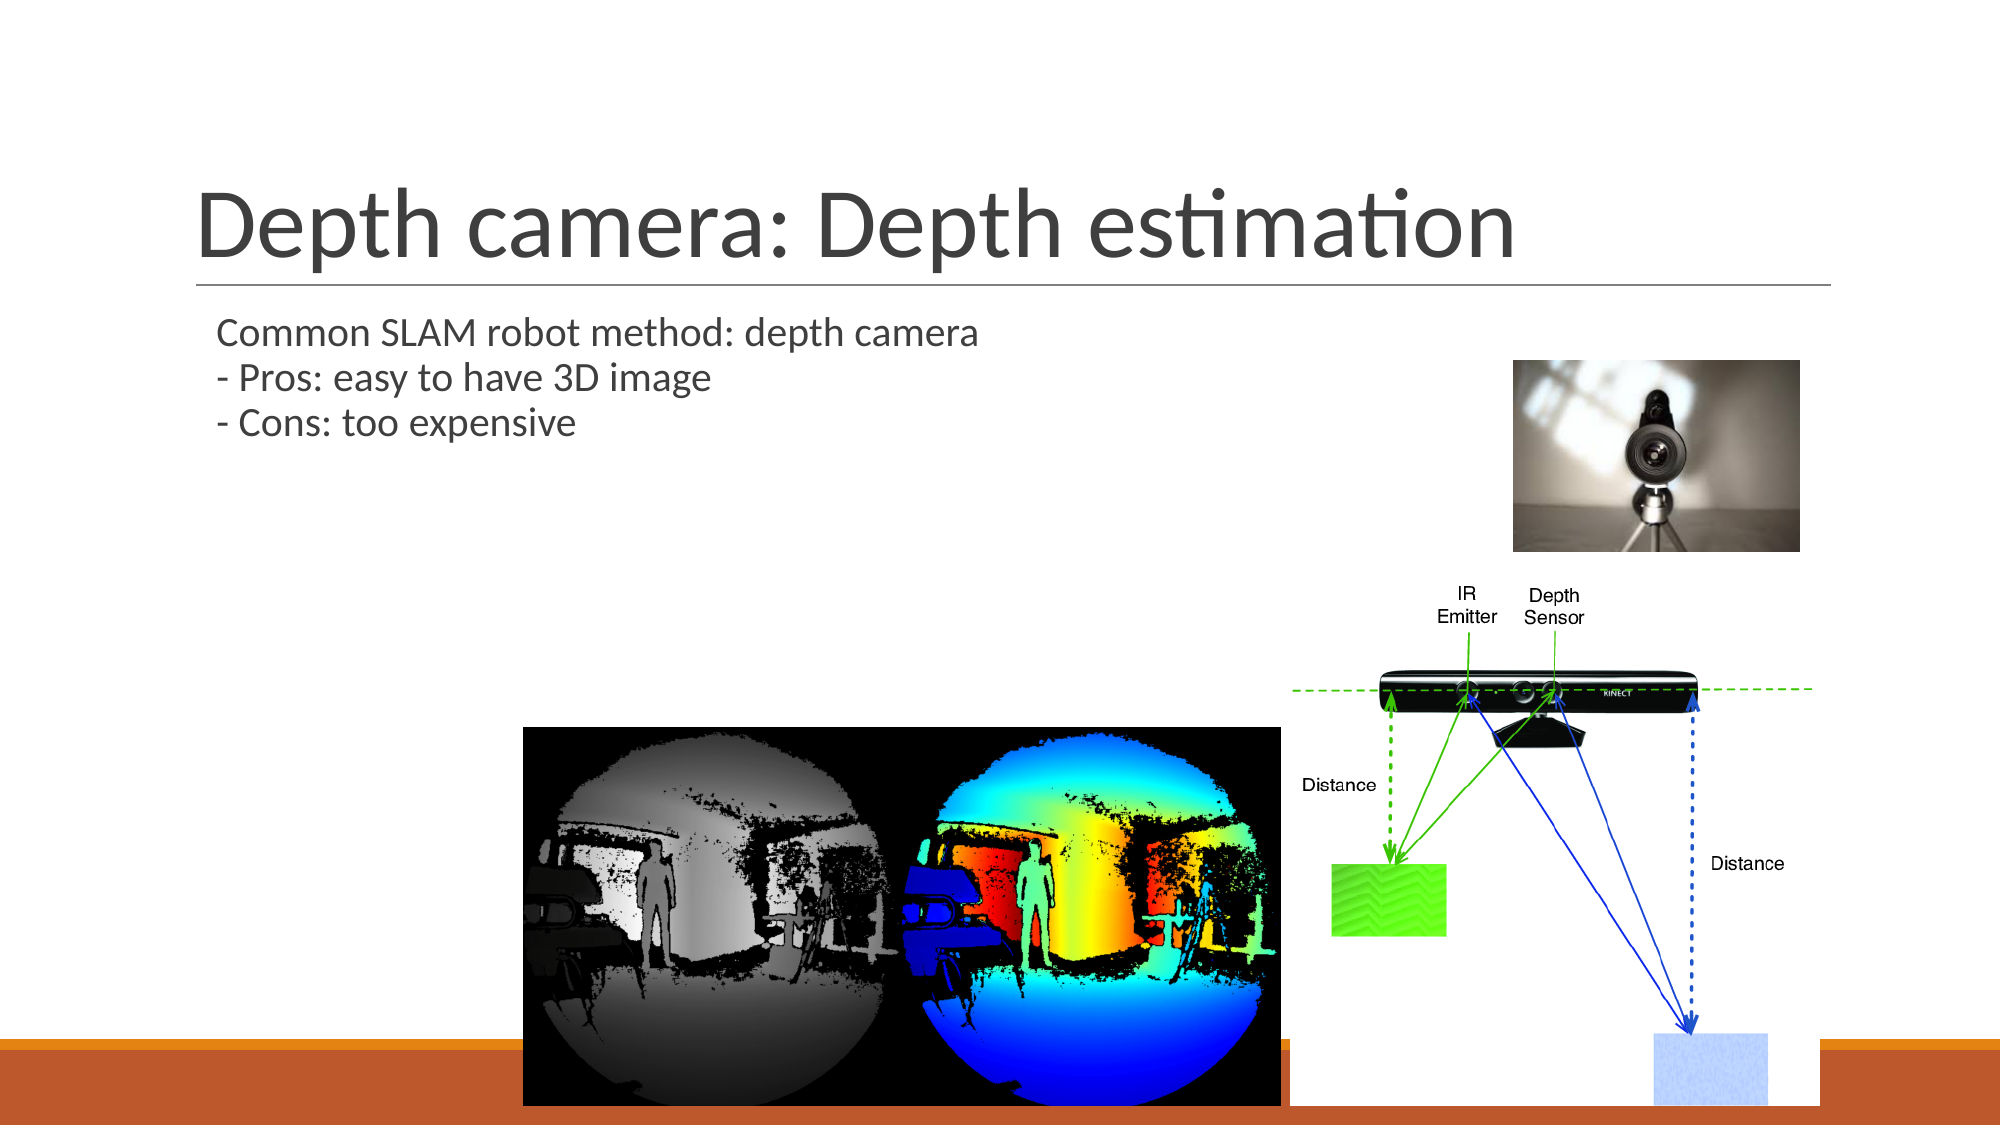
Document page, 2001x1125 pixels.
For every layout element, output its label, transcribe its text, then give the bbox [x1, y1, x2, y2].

picture [1290, 573, 1821, 1106]
picture [522, 727, 1281, 1107]
list Common SLAM robot method: depth camera - Pros: easy to have 3D image - Cons: too expensive [180, 302, 1830, 963]
picture [1512, 360, 1800, 552]
title Depth camera: Depth estimation [180, 47, 1830, 285]
